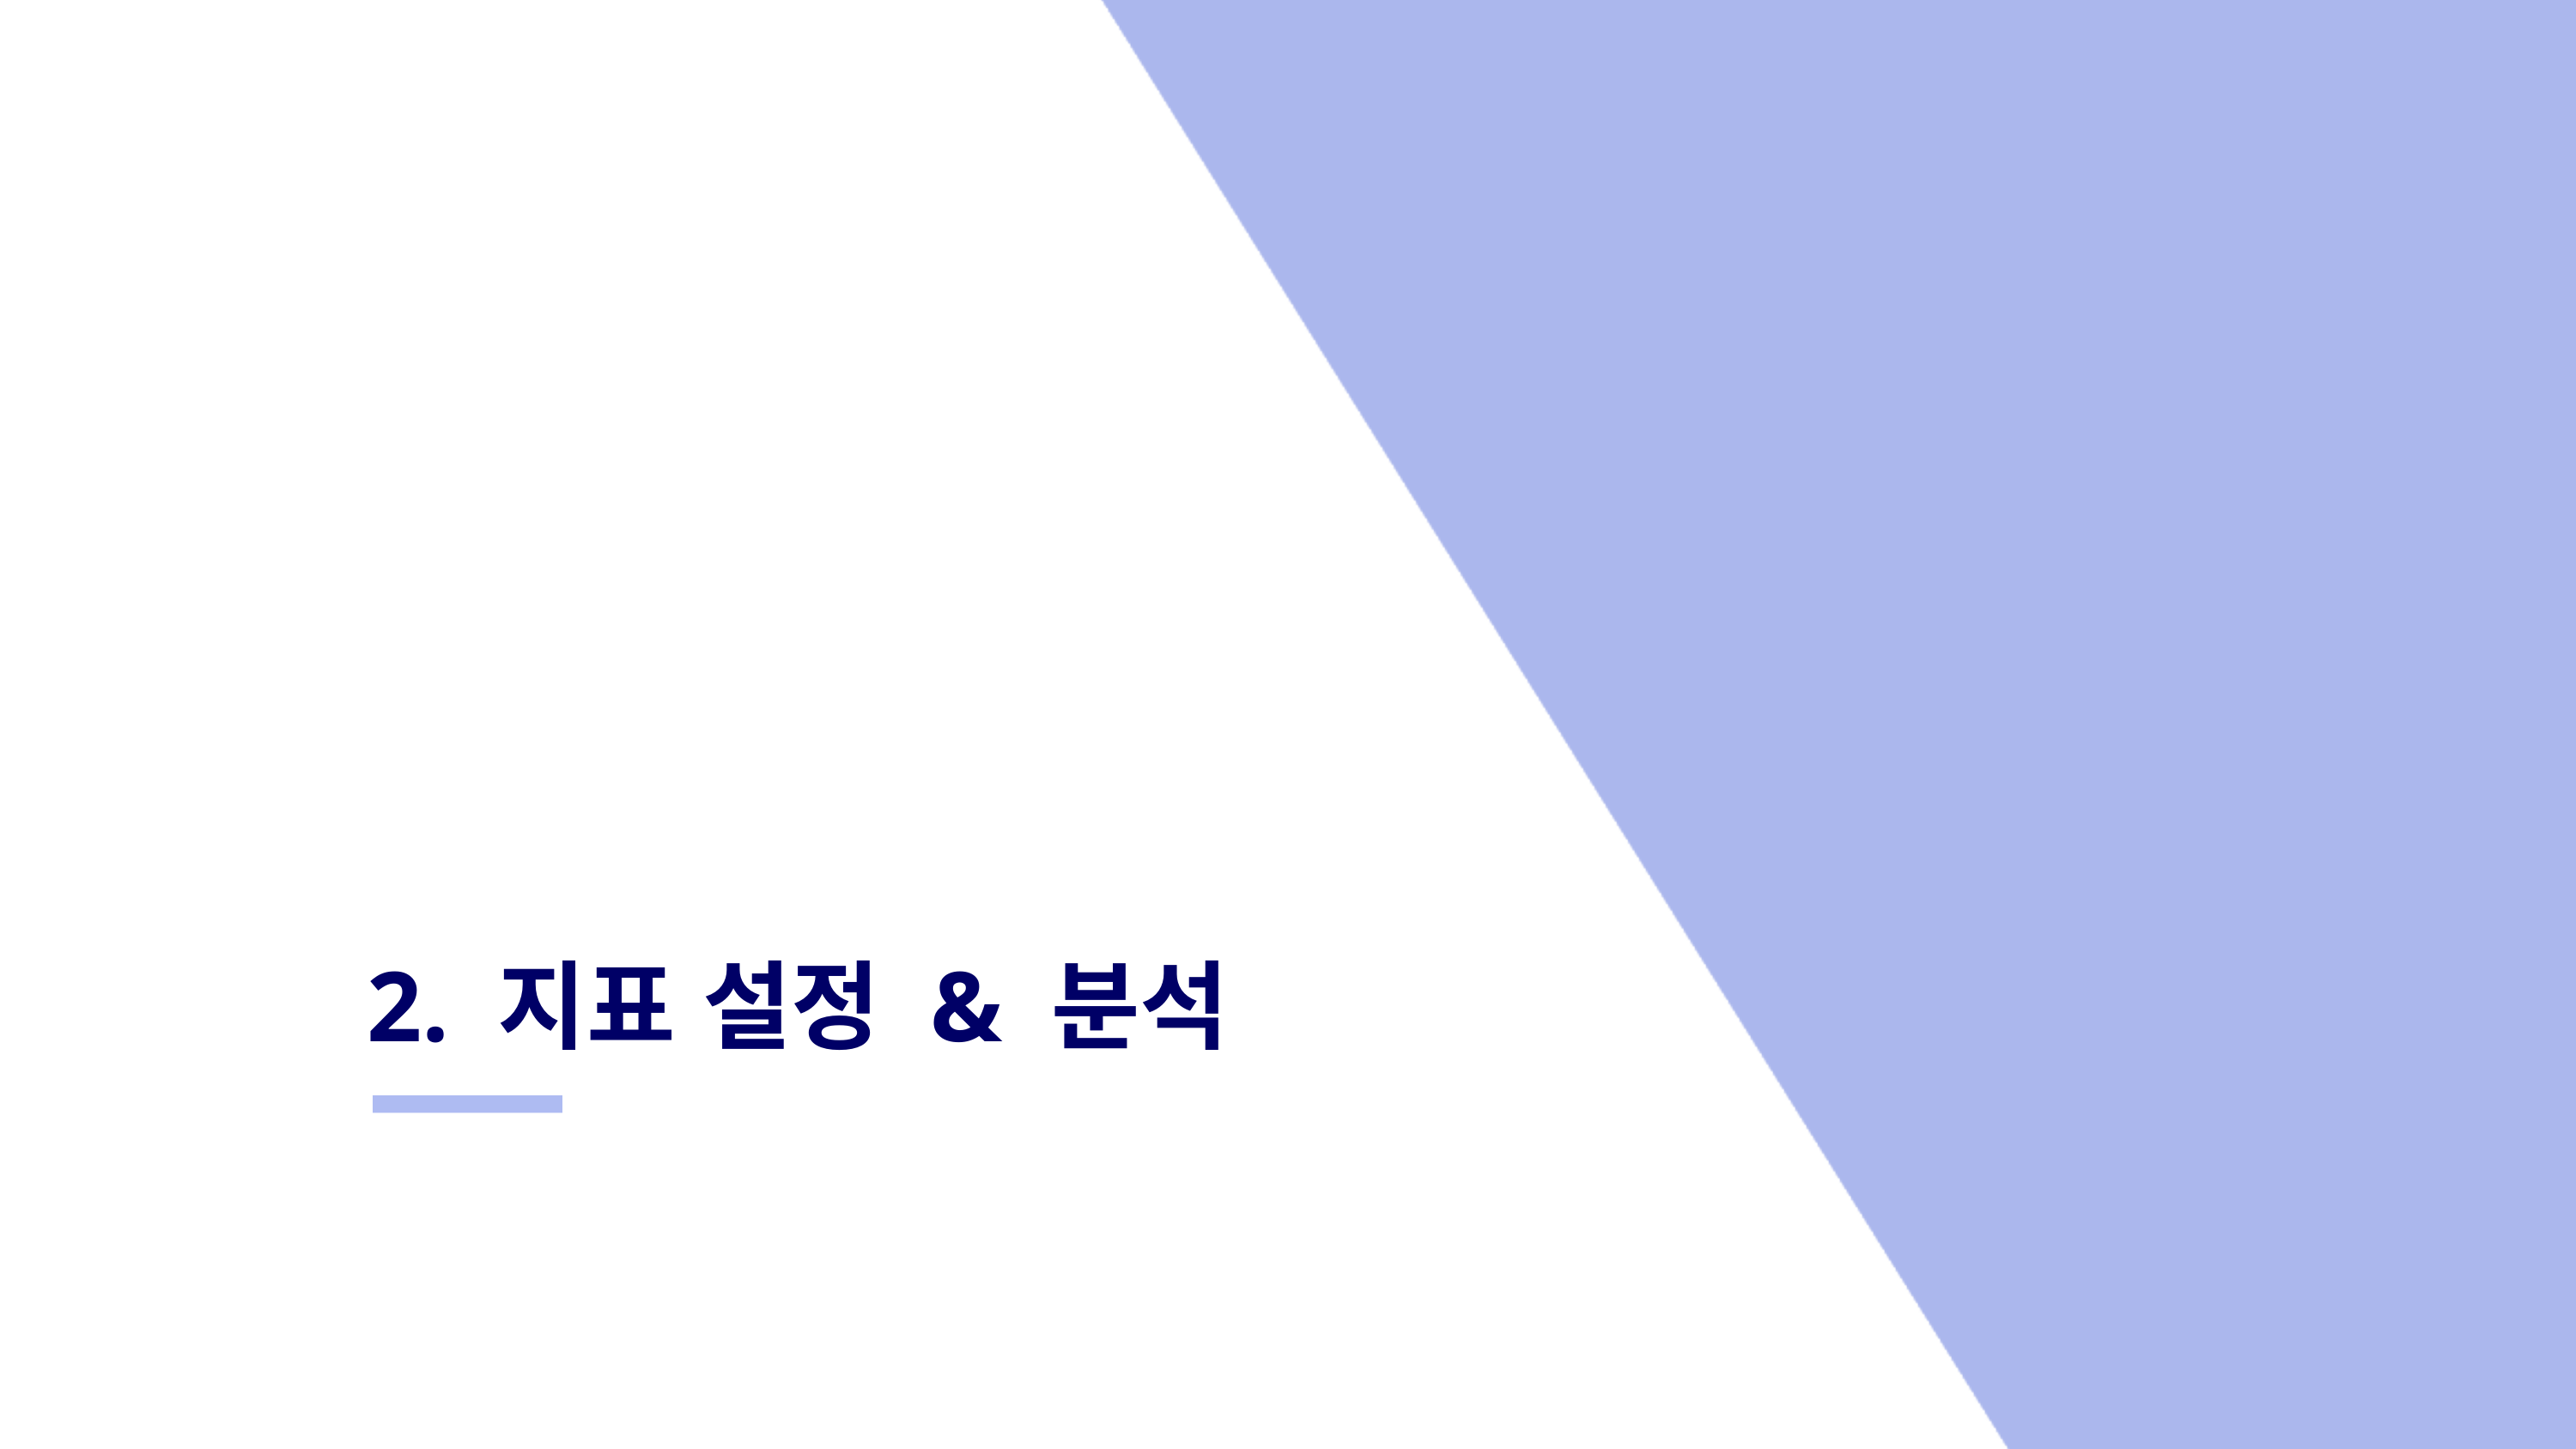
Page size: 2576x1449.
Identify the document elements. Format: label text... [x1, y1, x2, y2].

text_box 2. 지표 설정 & 분석 [354, 938, 1288, 1068]
text_box [371, 1094, 564, 1114]
picture [1104, 0, 2576, 1449]
